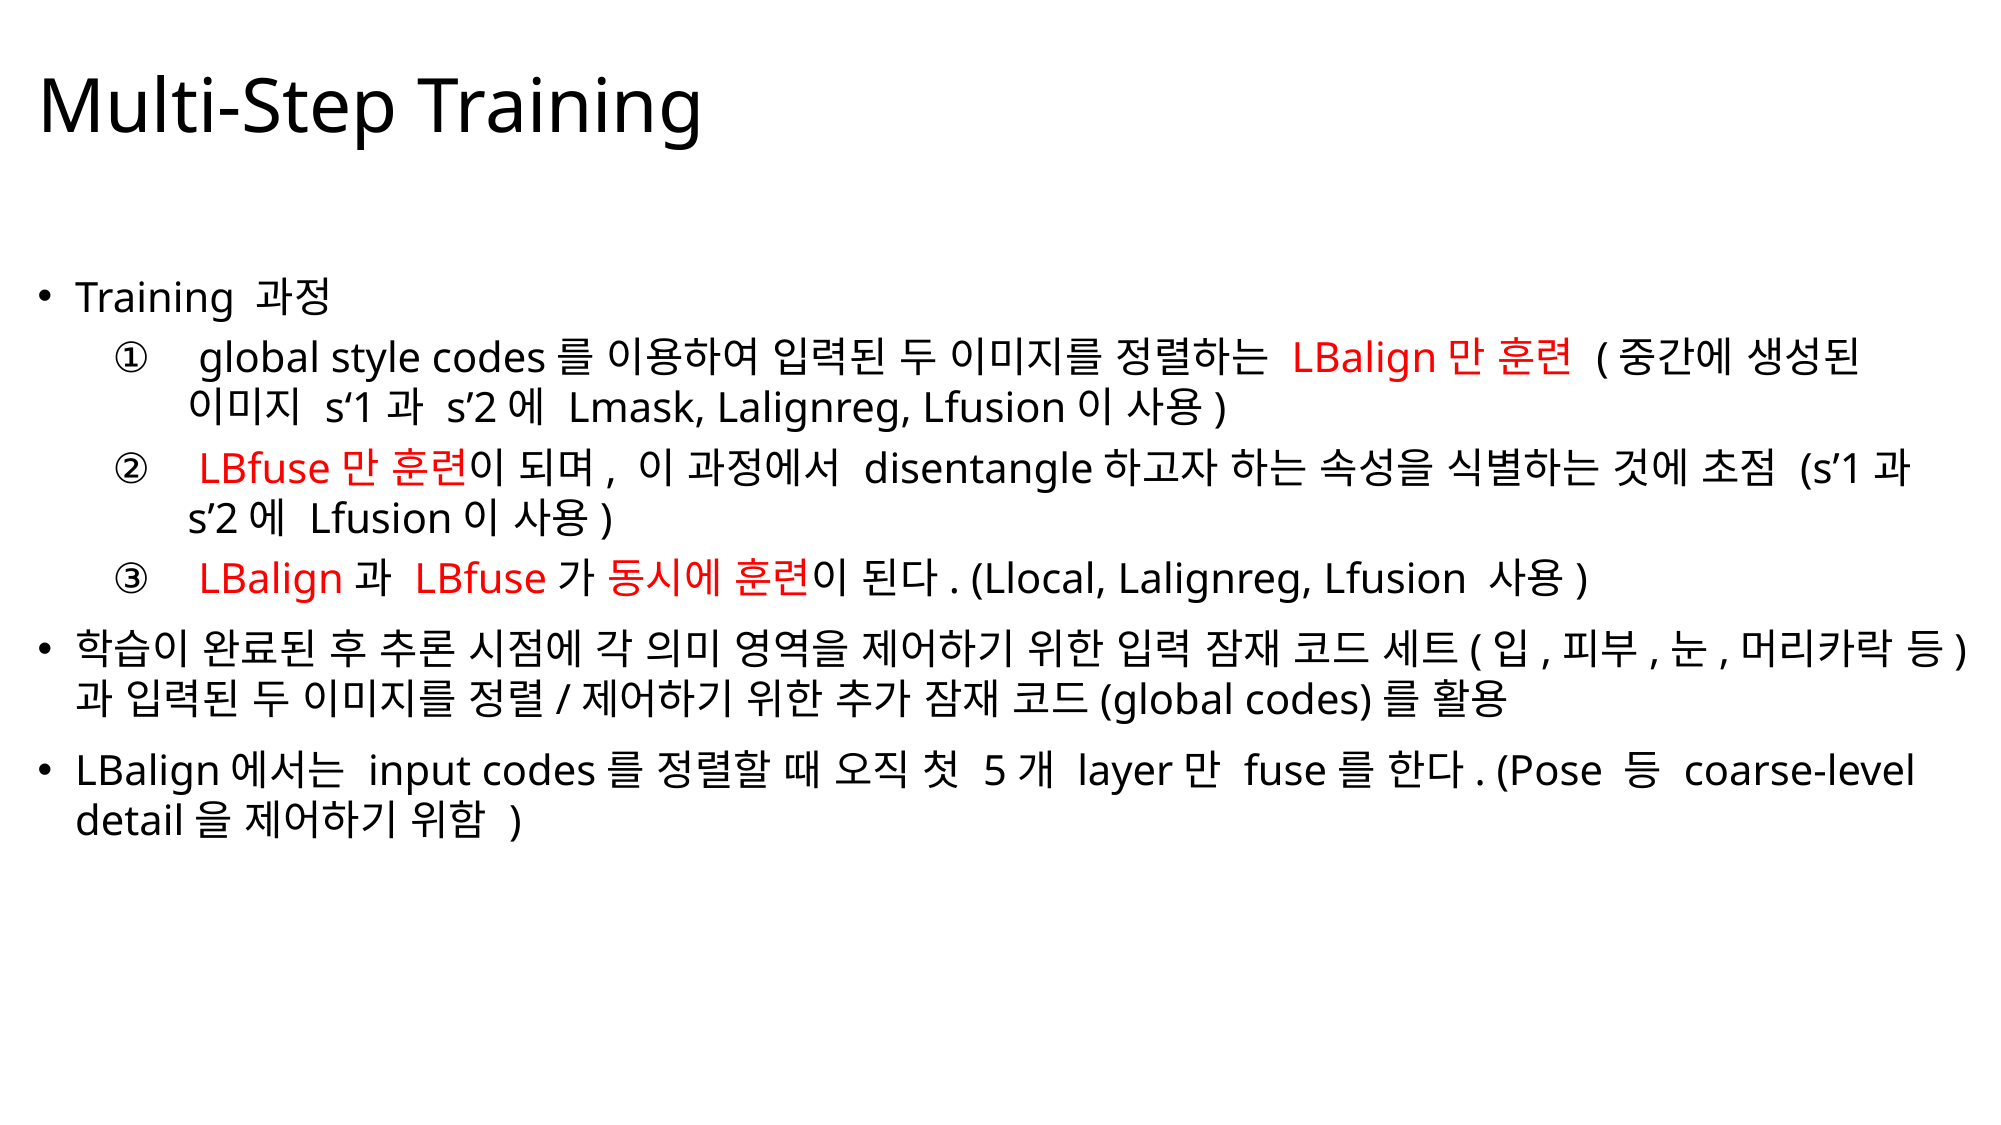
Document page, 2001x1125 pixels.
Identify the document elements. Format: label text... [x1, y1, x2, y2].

list Training 과정 global style codes를 이용하여 입력된 두 이미지를 정렬하는 LBalign만 훈련 (중간에 생성된 이미지 s‘1과 s’2에 Lmask, Lalignreg, Lfusion이 사용) LBfuse만 훈련이 되며, 이 과정에서 disentangle하고자 하는 속성을 식별하는 것에 초점 (s’1과 s’2에 Lfusion이 사용) LBalign과 LBfuse가 동시에 훈련이 된다. (Llocal, Lalignreg, Lfusion 사용) 학습이 완료된 후 추론 시점에 각 의미 영역을 제어하기 위한 입력 잠재 코드 세트(입,피부,눈,머리카락 등)과 입력된 두 이미지를 정렬/제어하기 위한 추가 잠재 코드(global codes)를 활용 LBalign에서는 input codes를 정렬할 때 오직 첫 5개 layer만 fuse를 한다. (Pose 등 coarse-level detail을 제어하기 위함 ) [22, 262, 2000, 1058]
title Multi-Step Training [22, 0, 1748, 218]
